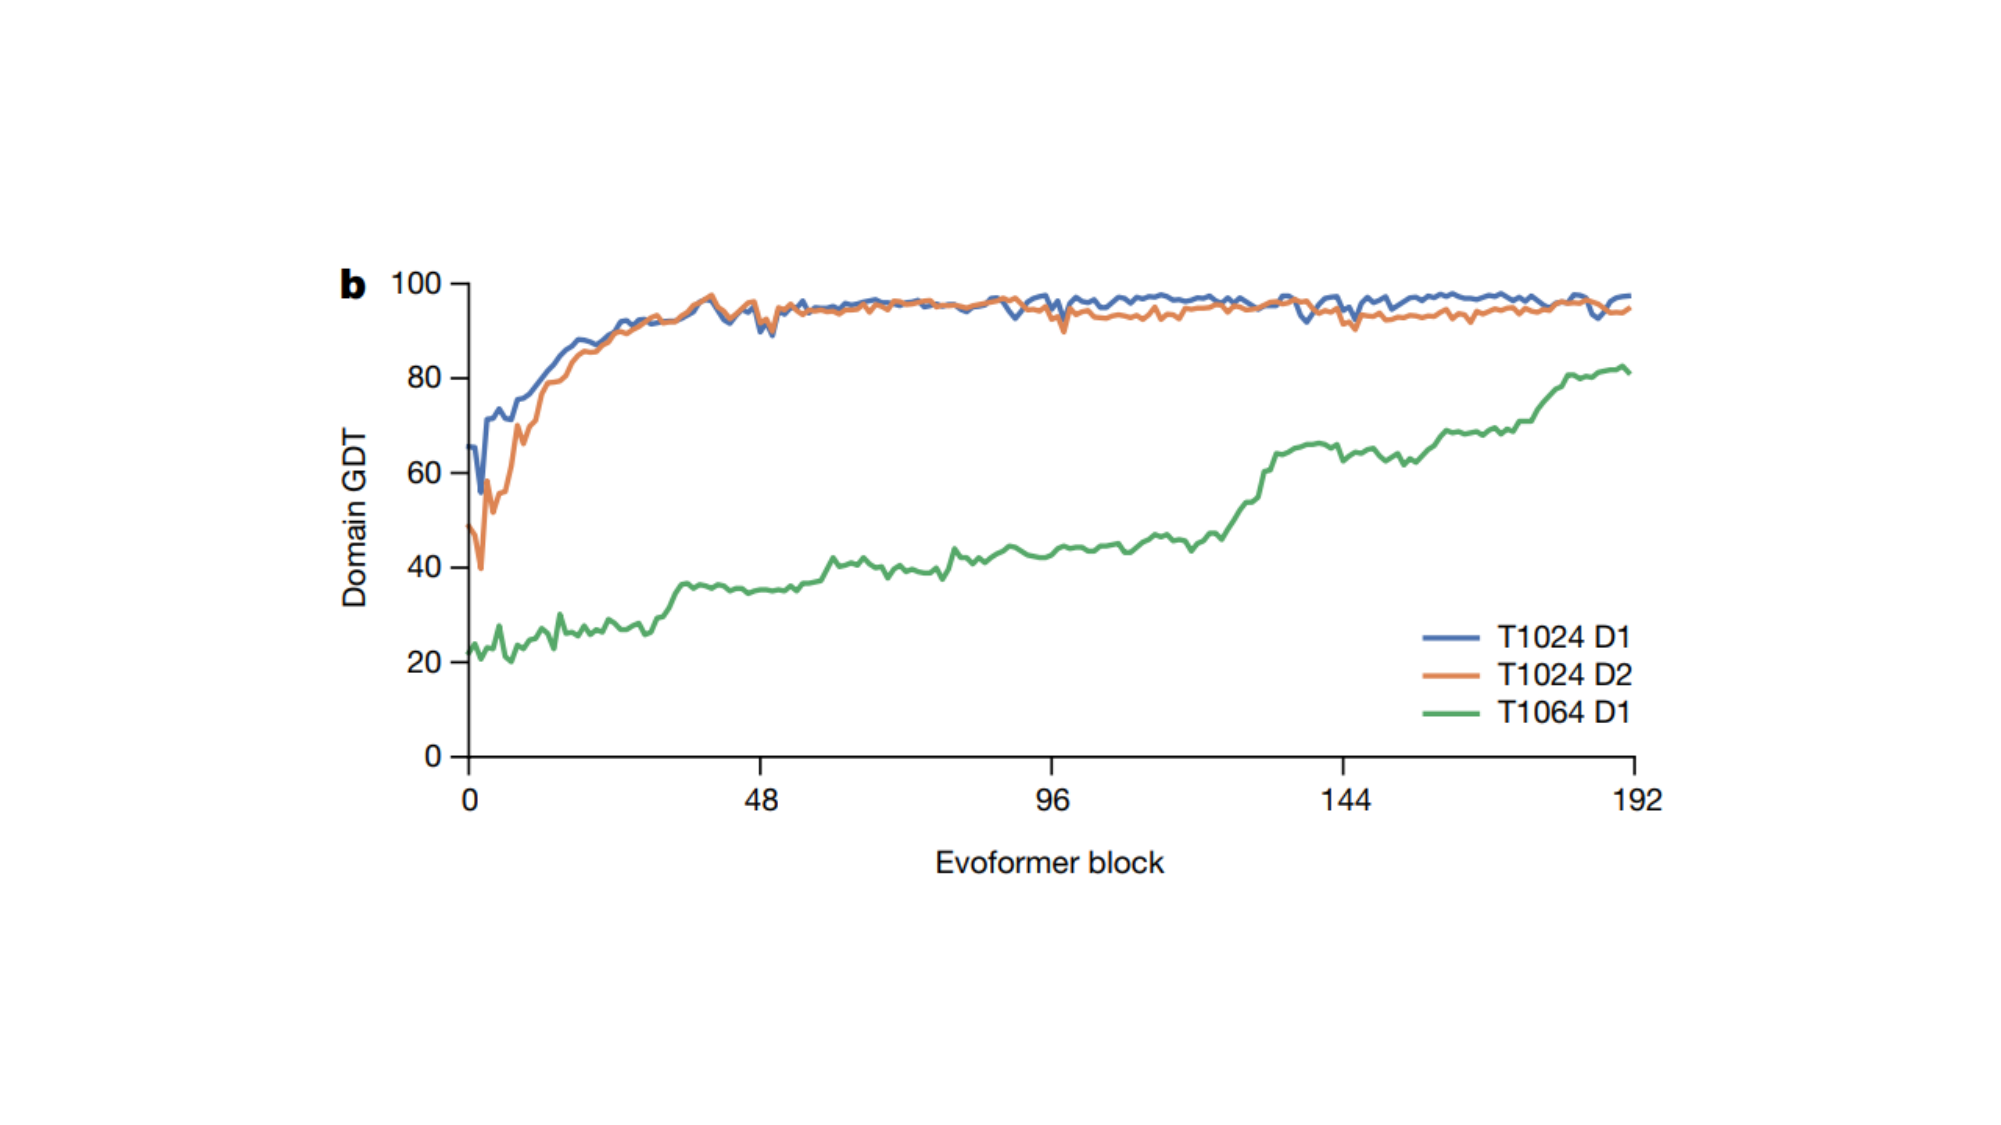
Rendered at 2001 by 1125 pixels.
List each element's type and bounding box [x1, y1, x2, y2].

picture [323, 236, 1677, 889]
